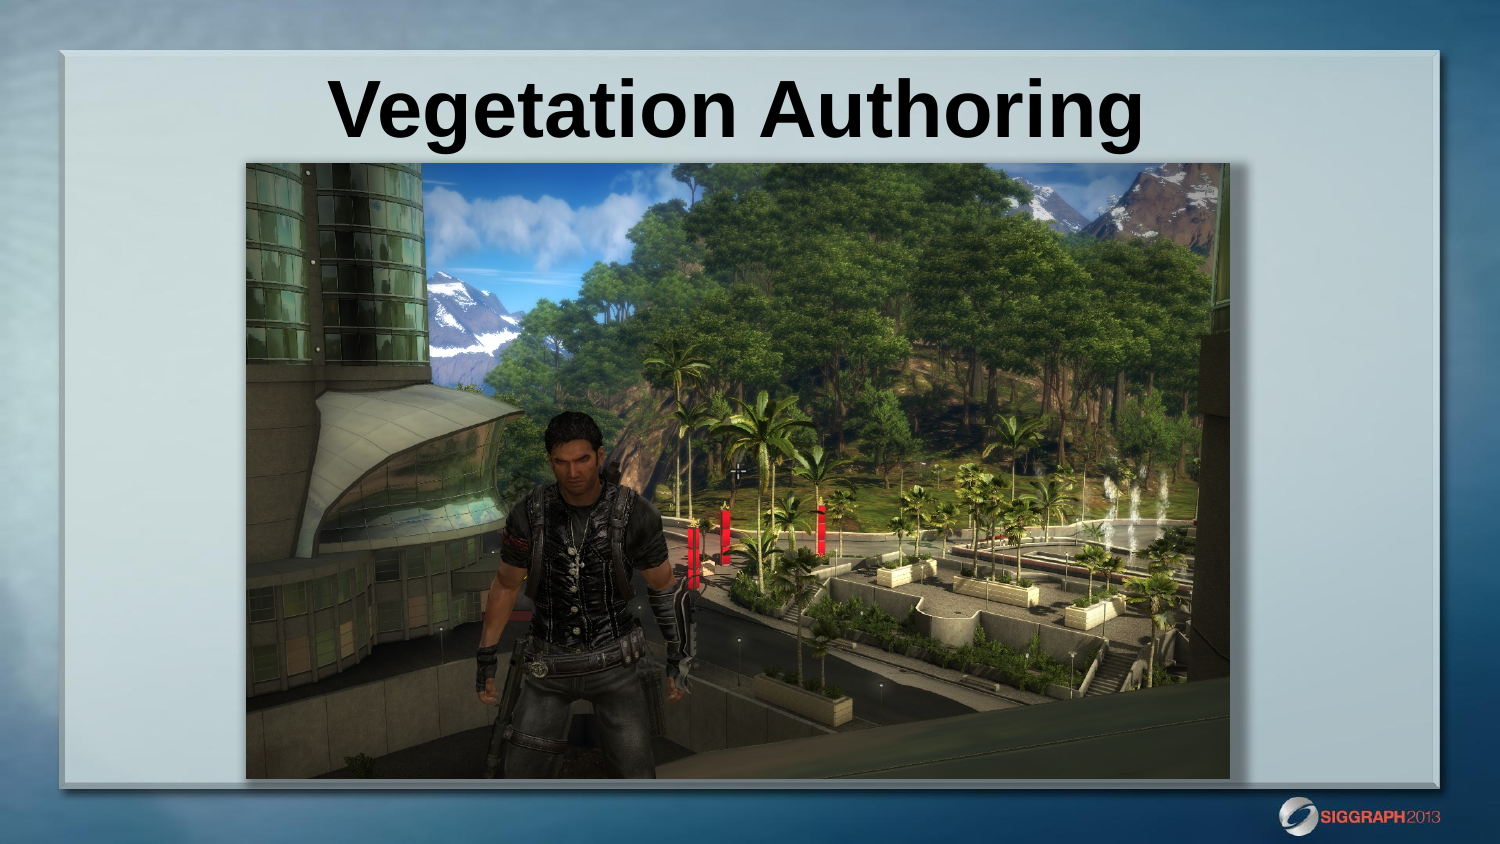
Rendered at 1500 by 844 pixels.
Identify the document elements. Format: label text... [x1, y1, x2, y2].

picture [0, 0, 1500, 844]
title Vegetation Authoring [62, 54, 1413, 157]
